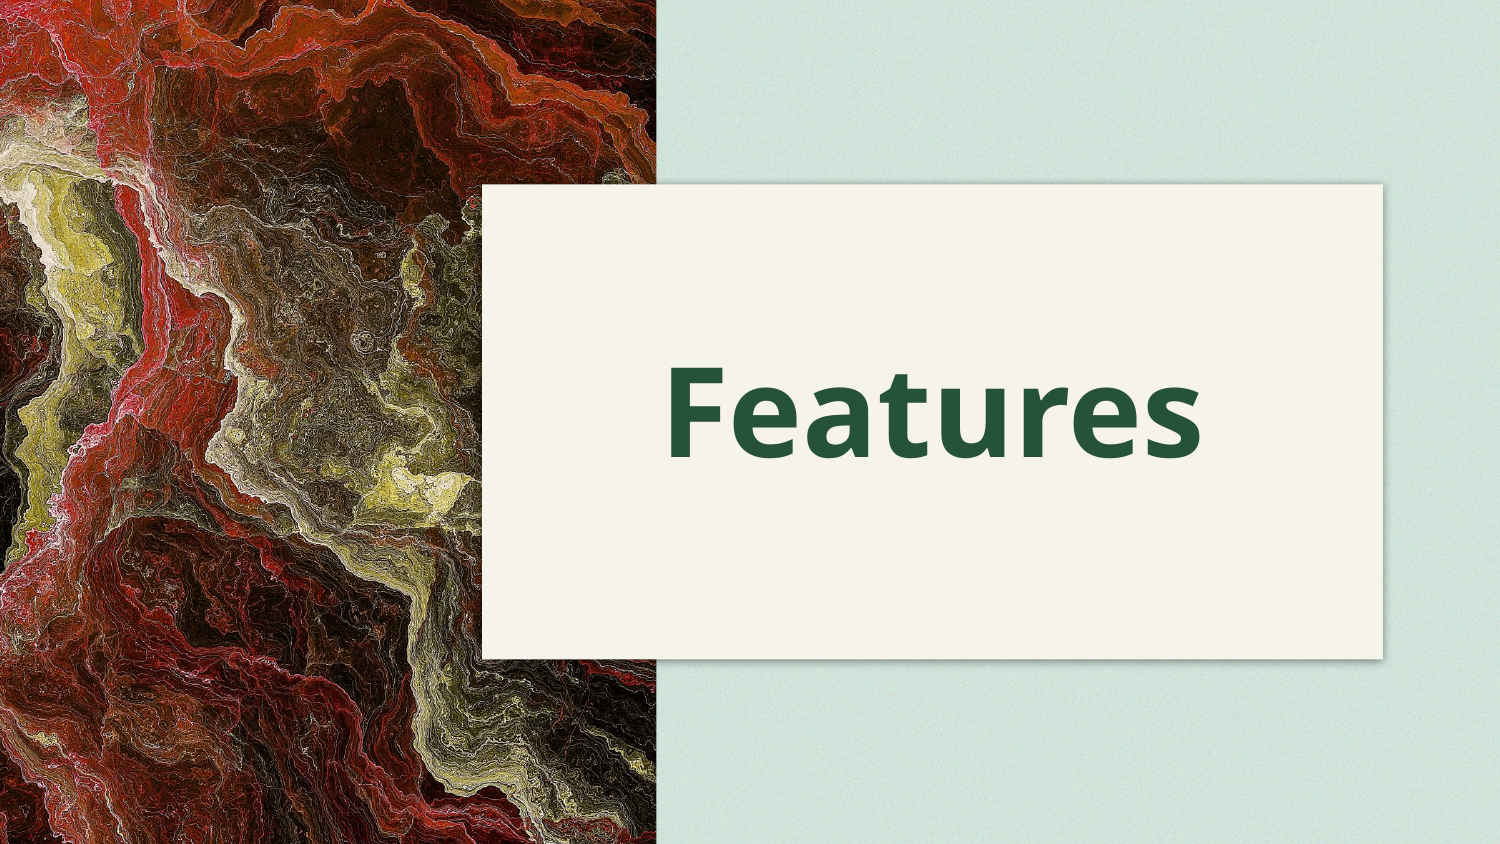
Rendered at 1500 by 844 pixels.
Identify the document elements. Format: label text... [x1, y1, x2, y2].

text_box Features [660, 184, 1383, 660]
picture [0, 0, 1500, 844]
